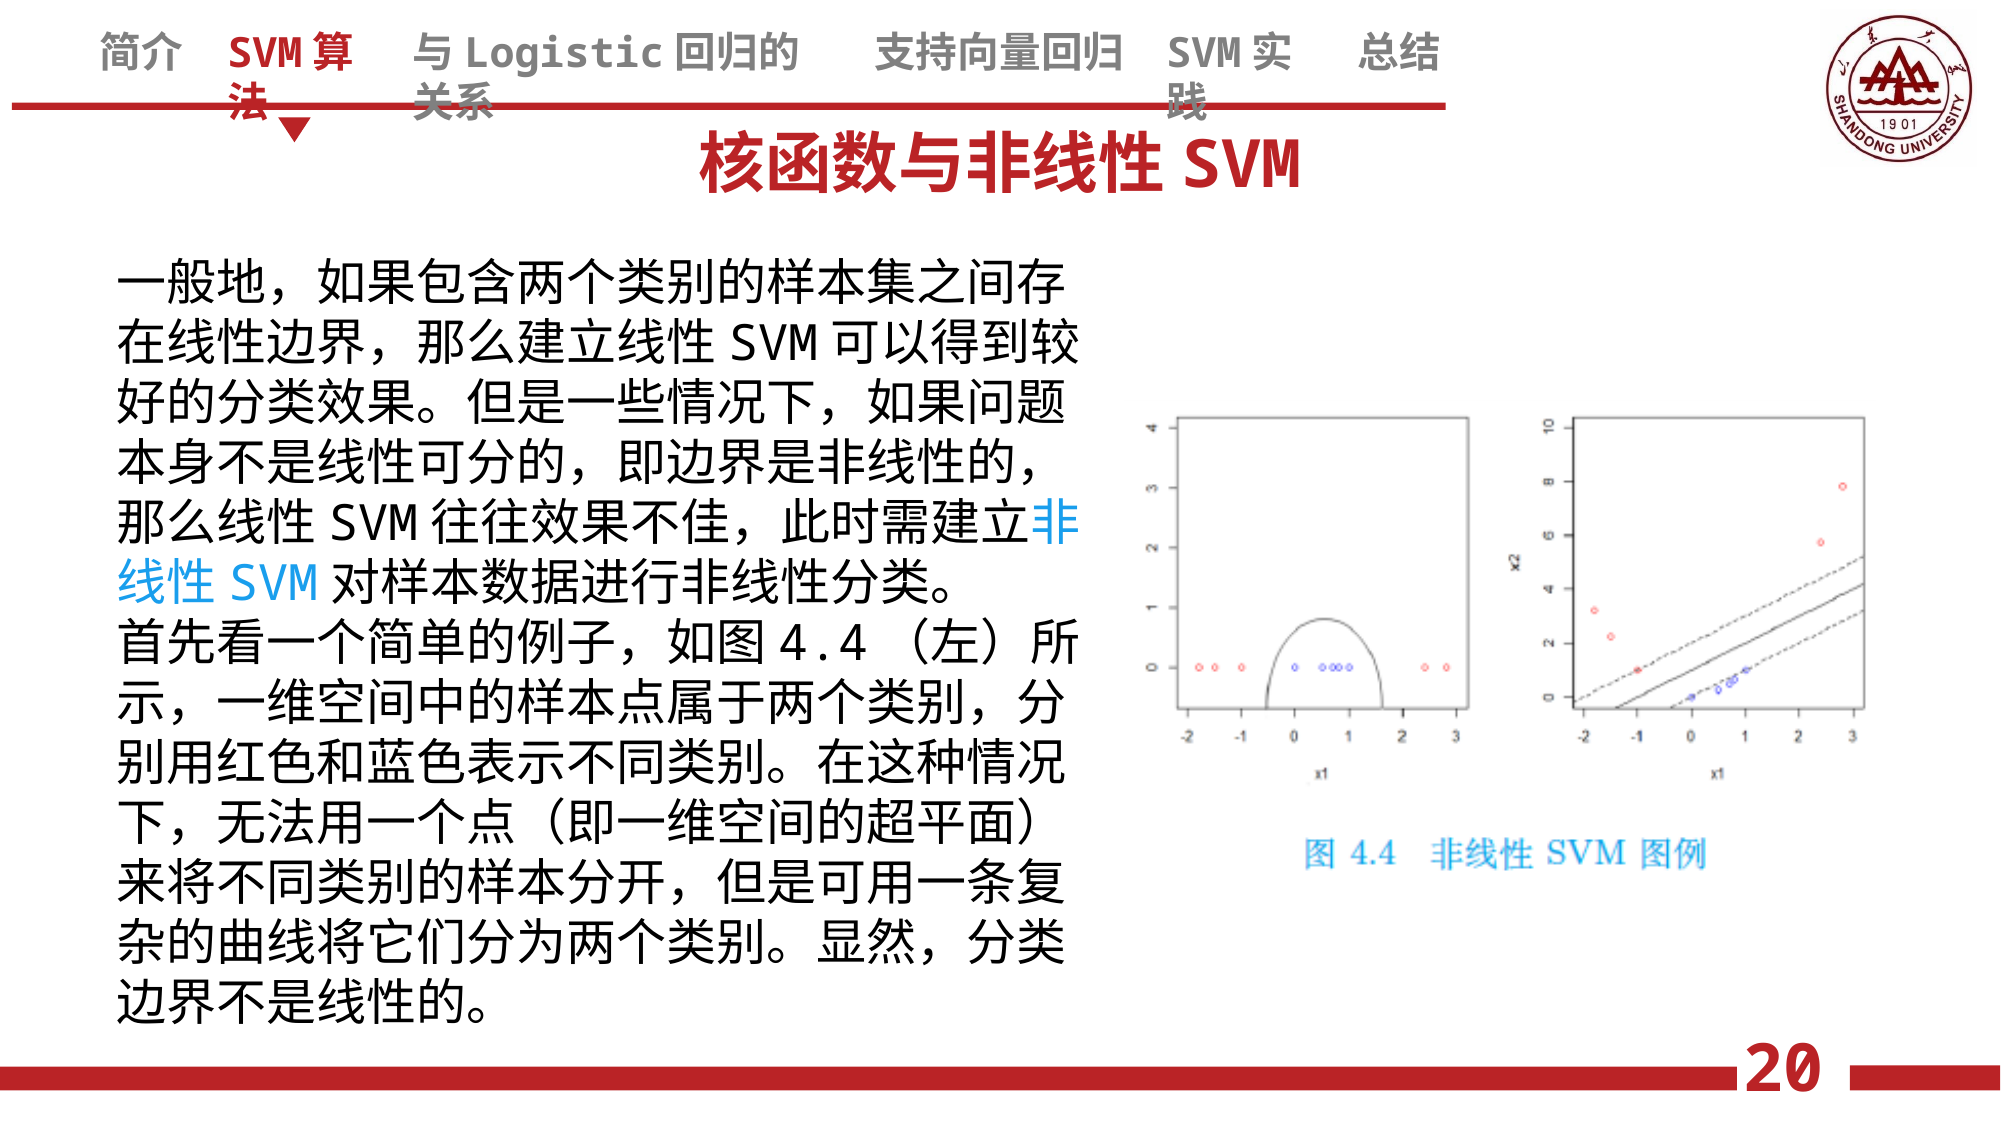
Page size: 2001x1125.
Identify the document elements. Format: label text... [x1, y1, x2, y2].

picture [1124, 399, 1876, 875]
text_box 一般地，如果包含两个类别的样本集之间存在线性边界，那么建立线性SVM可以得到较好的分类效果。但是一些情况下，如果问题本身不是线性可分的，即边界是非线性的，那么线性SVM往往效果不佳，此时需建立非线性SVM对样本数据进行非线性分类。 首先看一个简单的例子，如图4.4（左）所示，一维空间中的样本点属于两个类别，分别用红色和蓝色表示不同类别。在这种情况下，无法用一个点（即一维空间的超平面）来将不同类别的样本分开，但是可用一条复杂的曲线将它们分为两个类别。显然，分类边界不是线性的。 [101, 243, 1102, 1038]
text_box 核函数与非线性SVM [680, 113, 1320, 209]
picture [1820, 9, 1977, 167]
